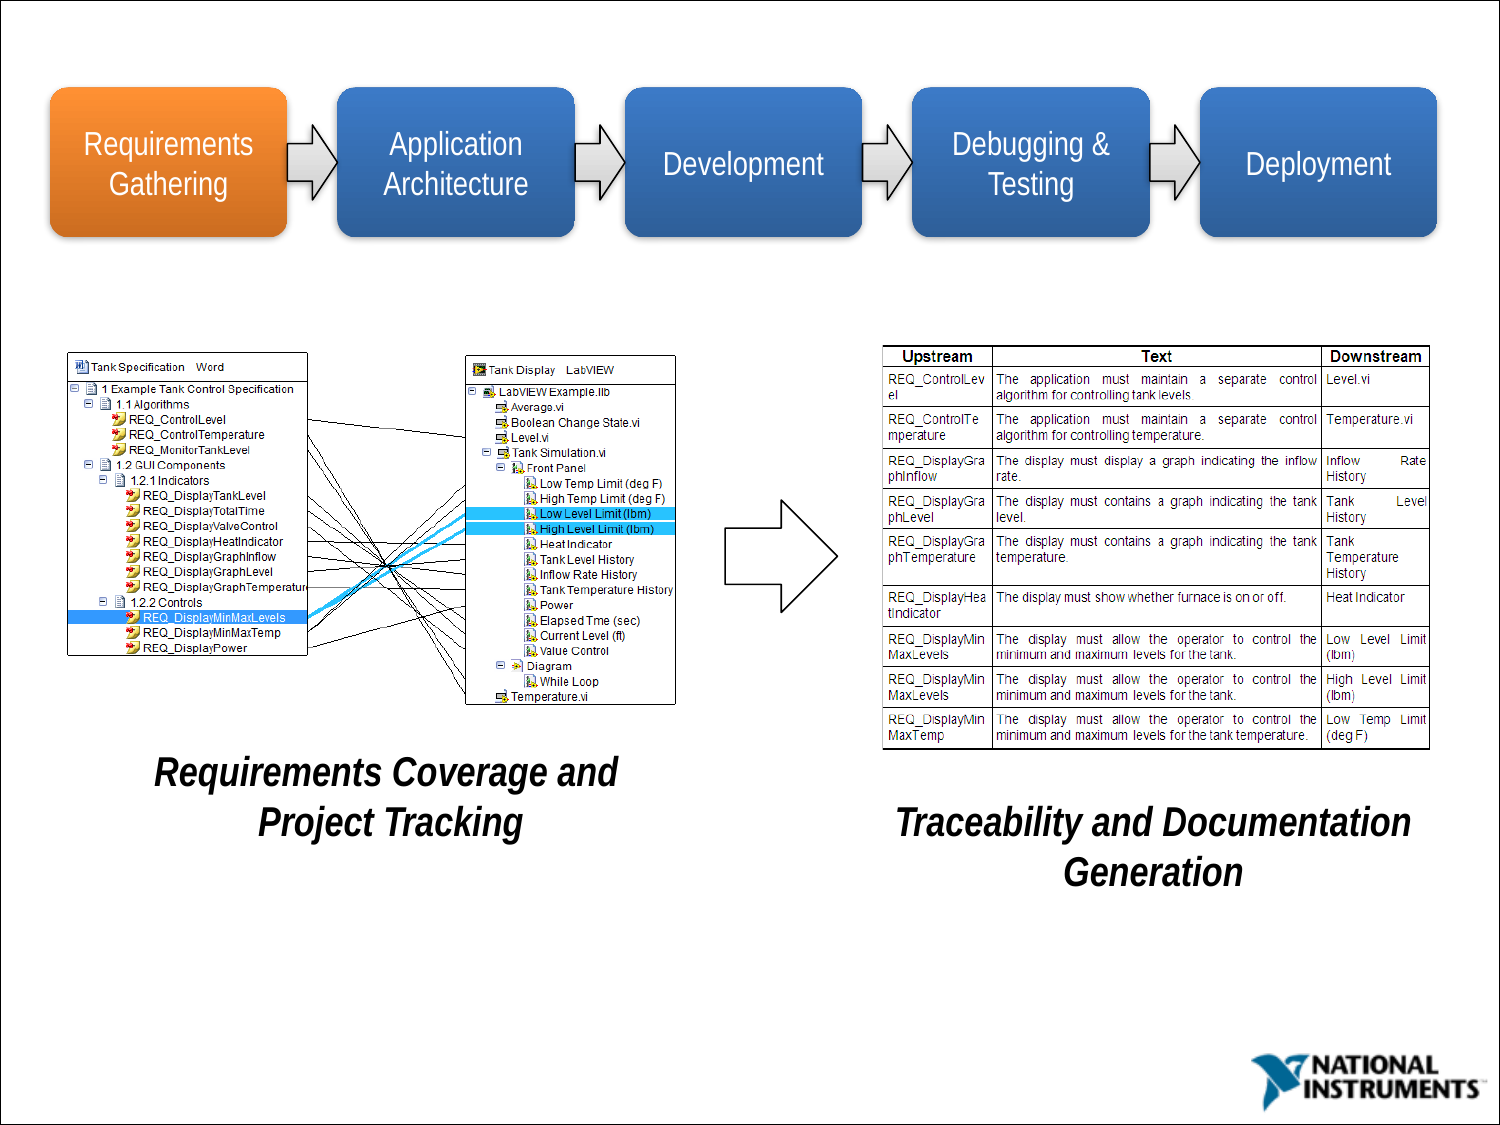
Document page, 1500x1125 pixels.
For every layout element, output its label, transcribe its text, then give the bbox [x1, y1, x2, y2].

text_box Debugging & Testing [912, 87, 1150, 238]
text_box Requirements Gathering [49, 87, 288, 238]
picture [1250, 1049, 1489, 1116]
text_box [286, 124, 339, 201]
text_box Deployment [1199, 87, 1438, 238]
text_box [862, 337, 1451, 788]
picture [62, 349, 678, 707]
text_box [1149, 124, 1201, 201]
text_box [574, 124, 626, 201]
text_box Requirements Coverage and Project Tracking [139, 737, 643, 853]
text_box Application Architecture [337, 87, 575, 238]
text_box Development [624, 87, 863, 238]
text_box [725, 500, 838, 613]
text_box Traceability and Documentation Generation [879, 797, 1428, 903]
text_box [861, 124, 914, 201]
